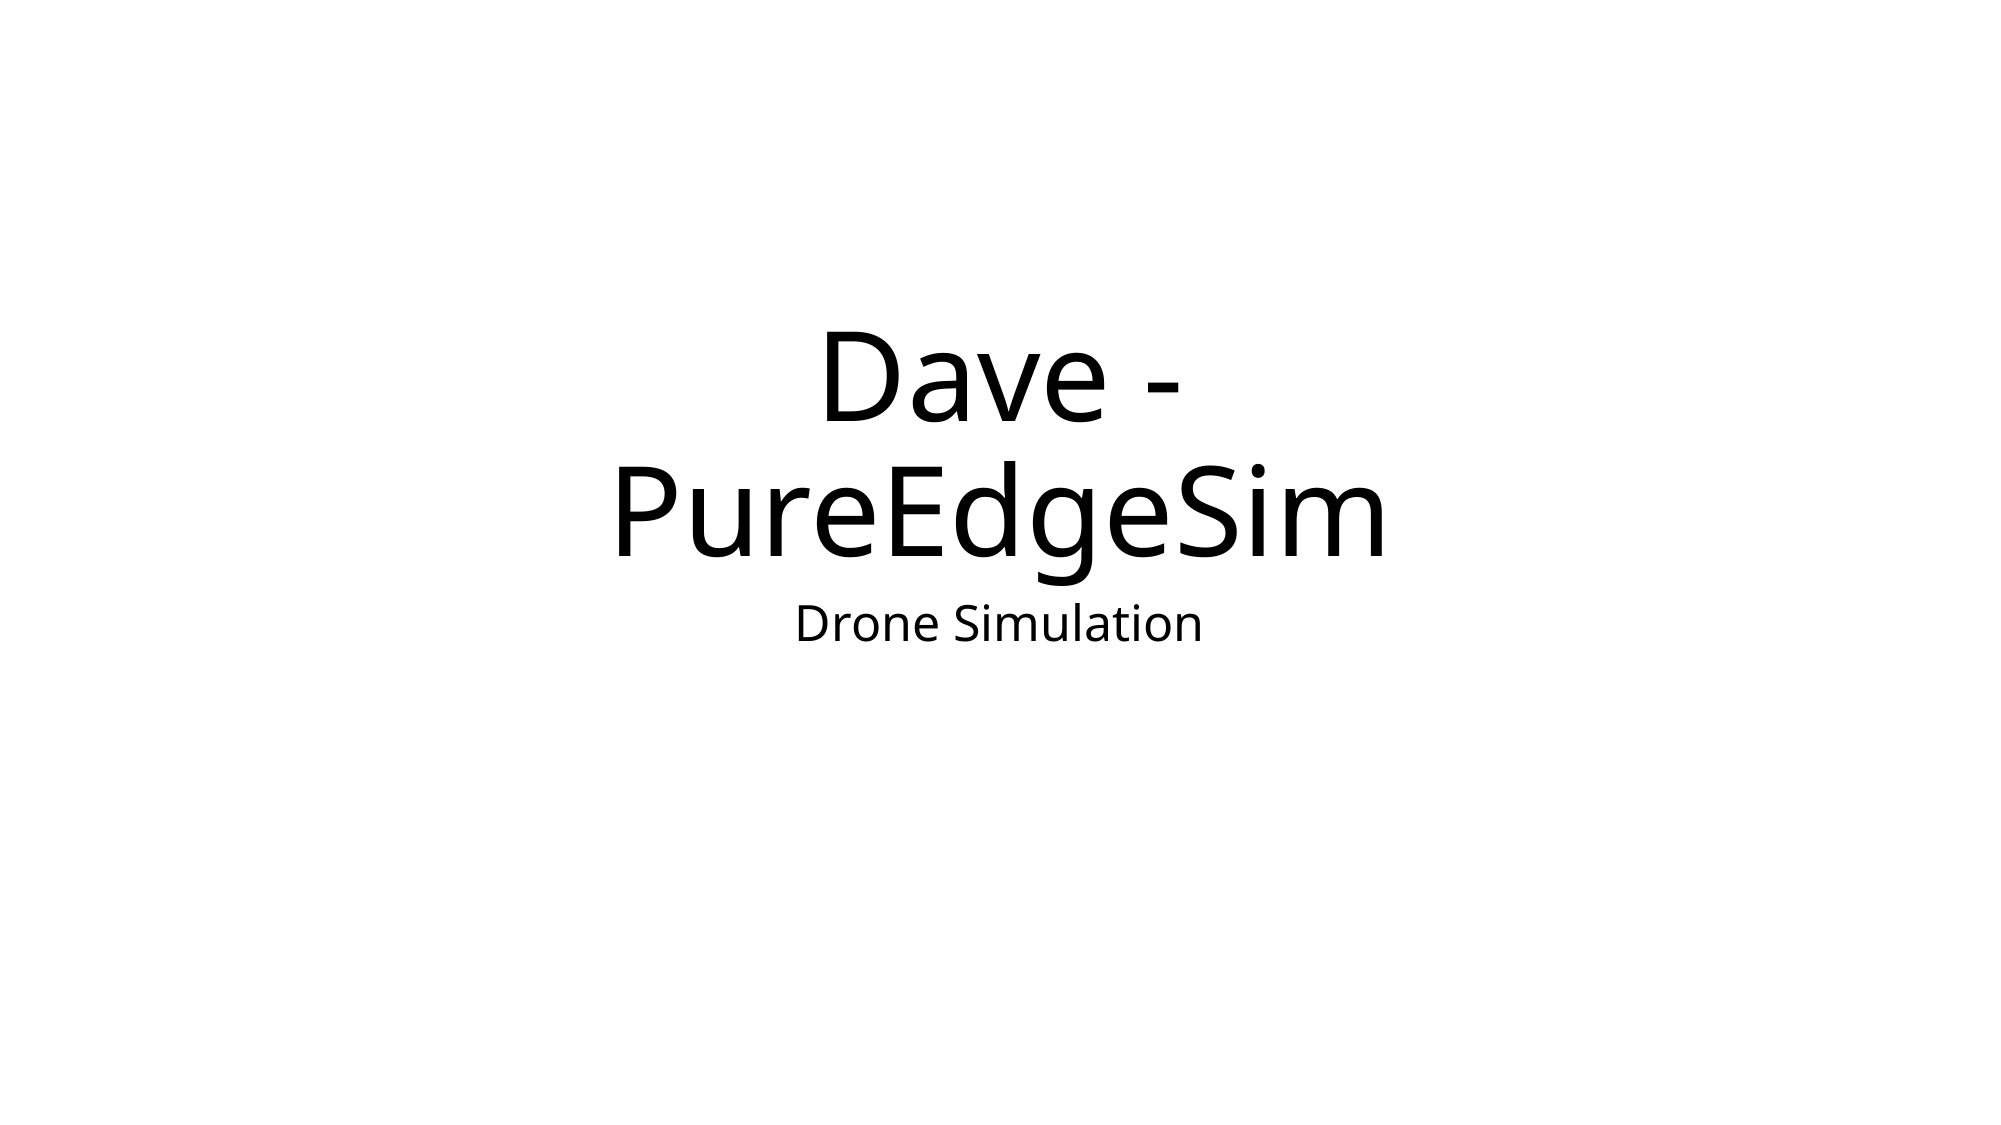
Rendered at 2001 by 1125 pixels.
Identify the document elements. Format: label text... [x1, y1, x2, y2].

title Dave - PureEdgeSim [469, 199, 1531, 590]
subtitle Drone Simulation [249, 590, 1750, 863]
